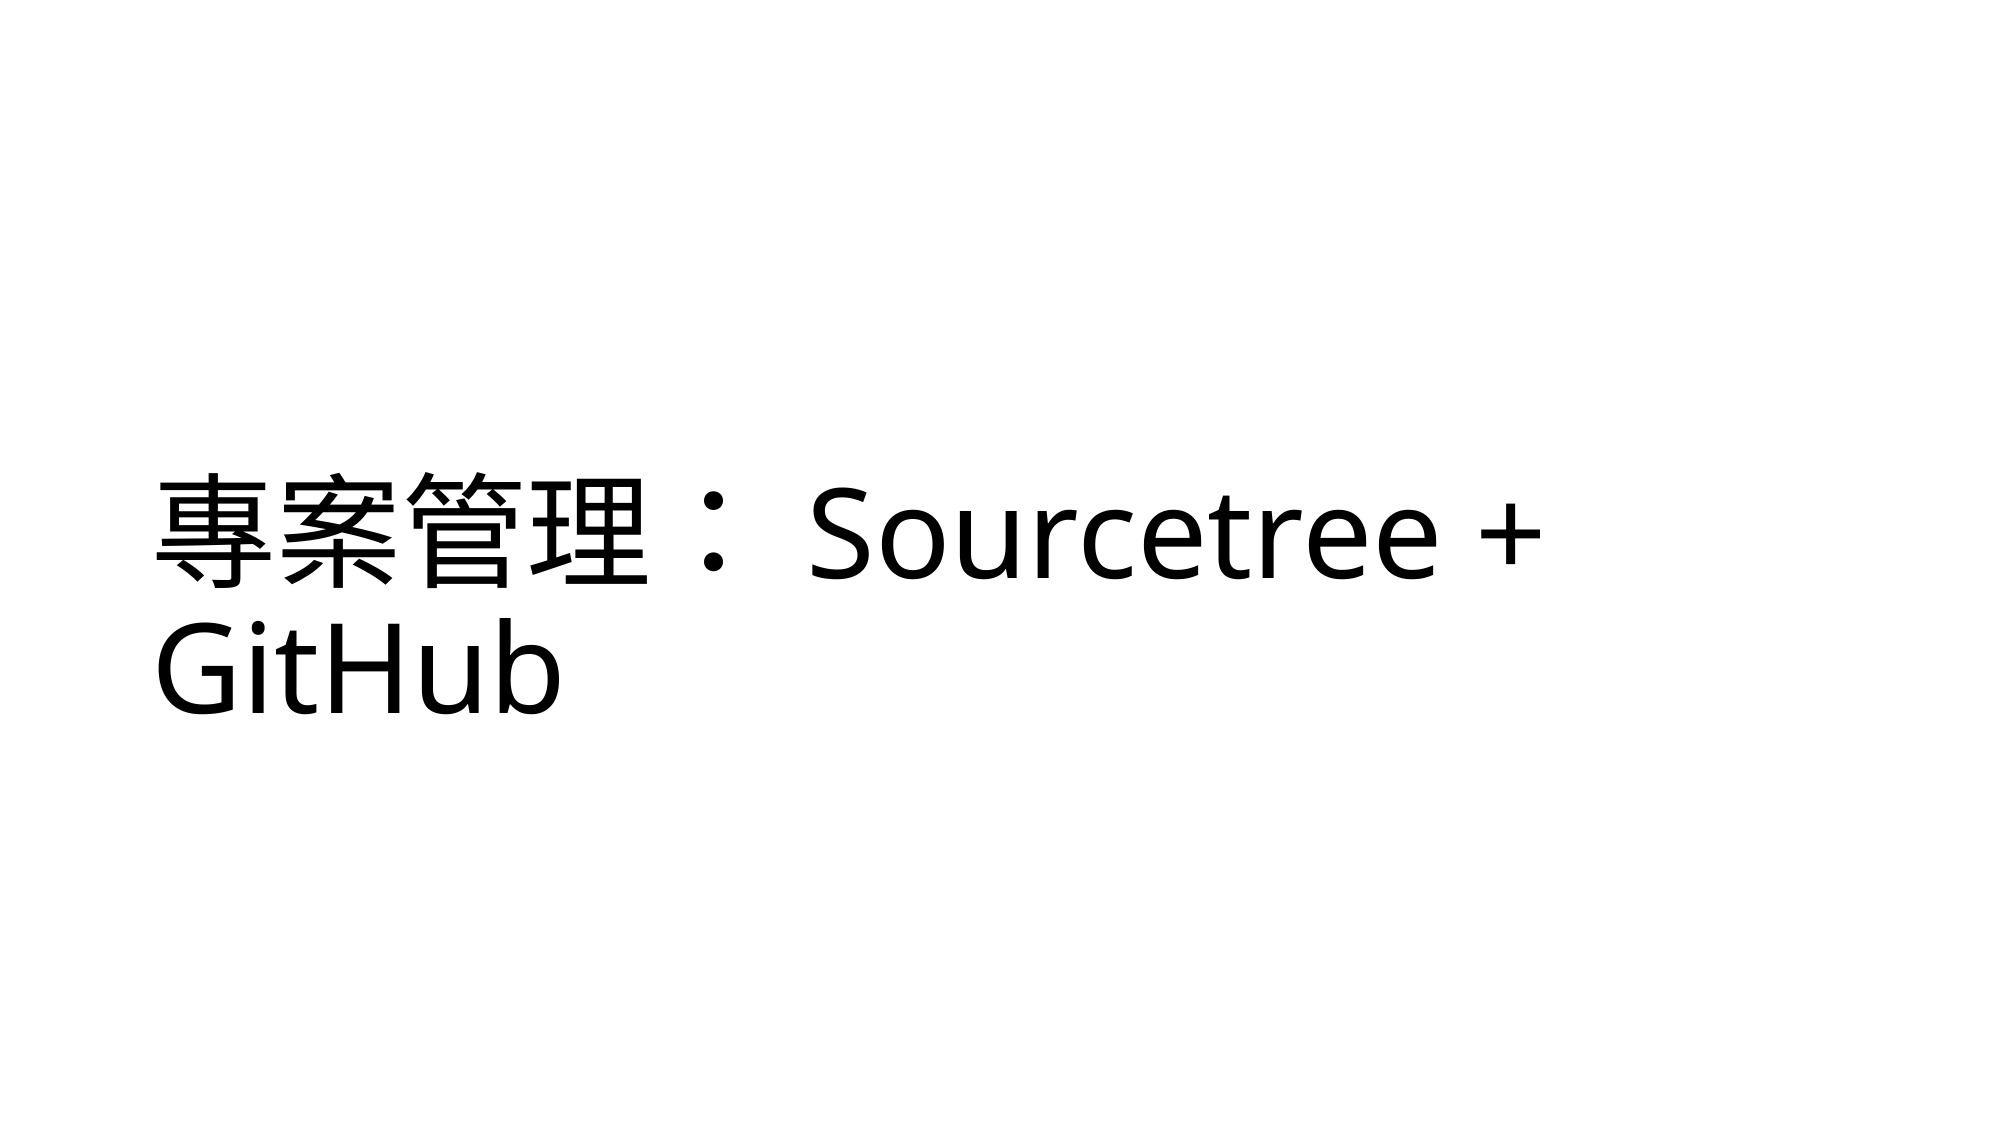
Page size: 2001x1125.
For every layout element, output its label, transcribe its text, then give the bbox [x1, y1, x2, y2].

title 專案管理：Sourcetree + GitHub [136, 280, 1862, 749]
